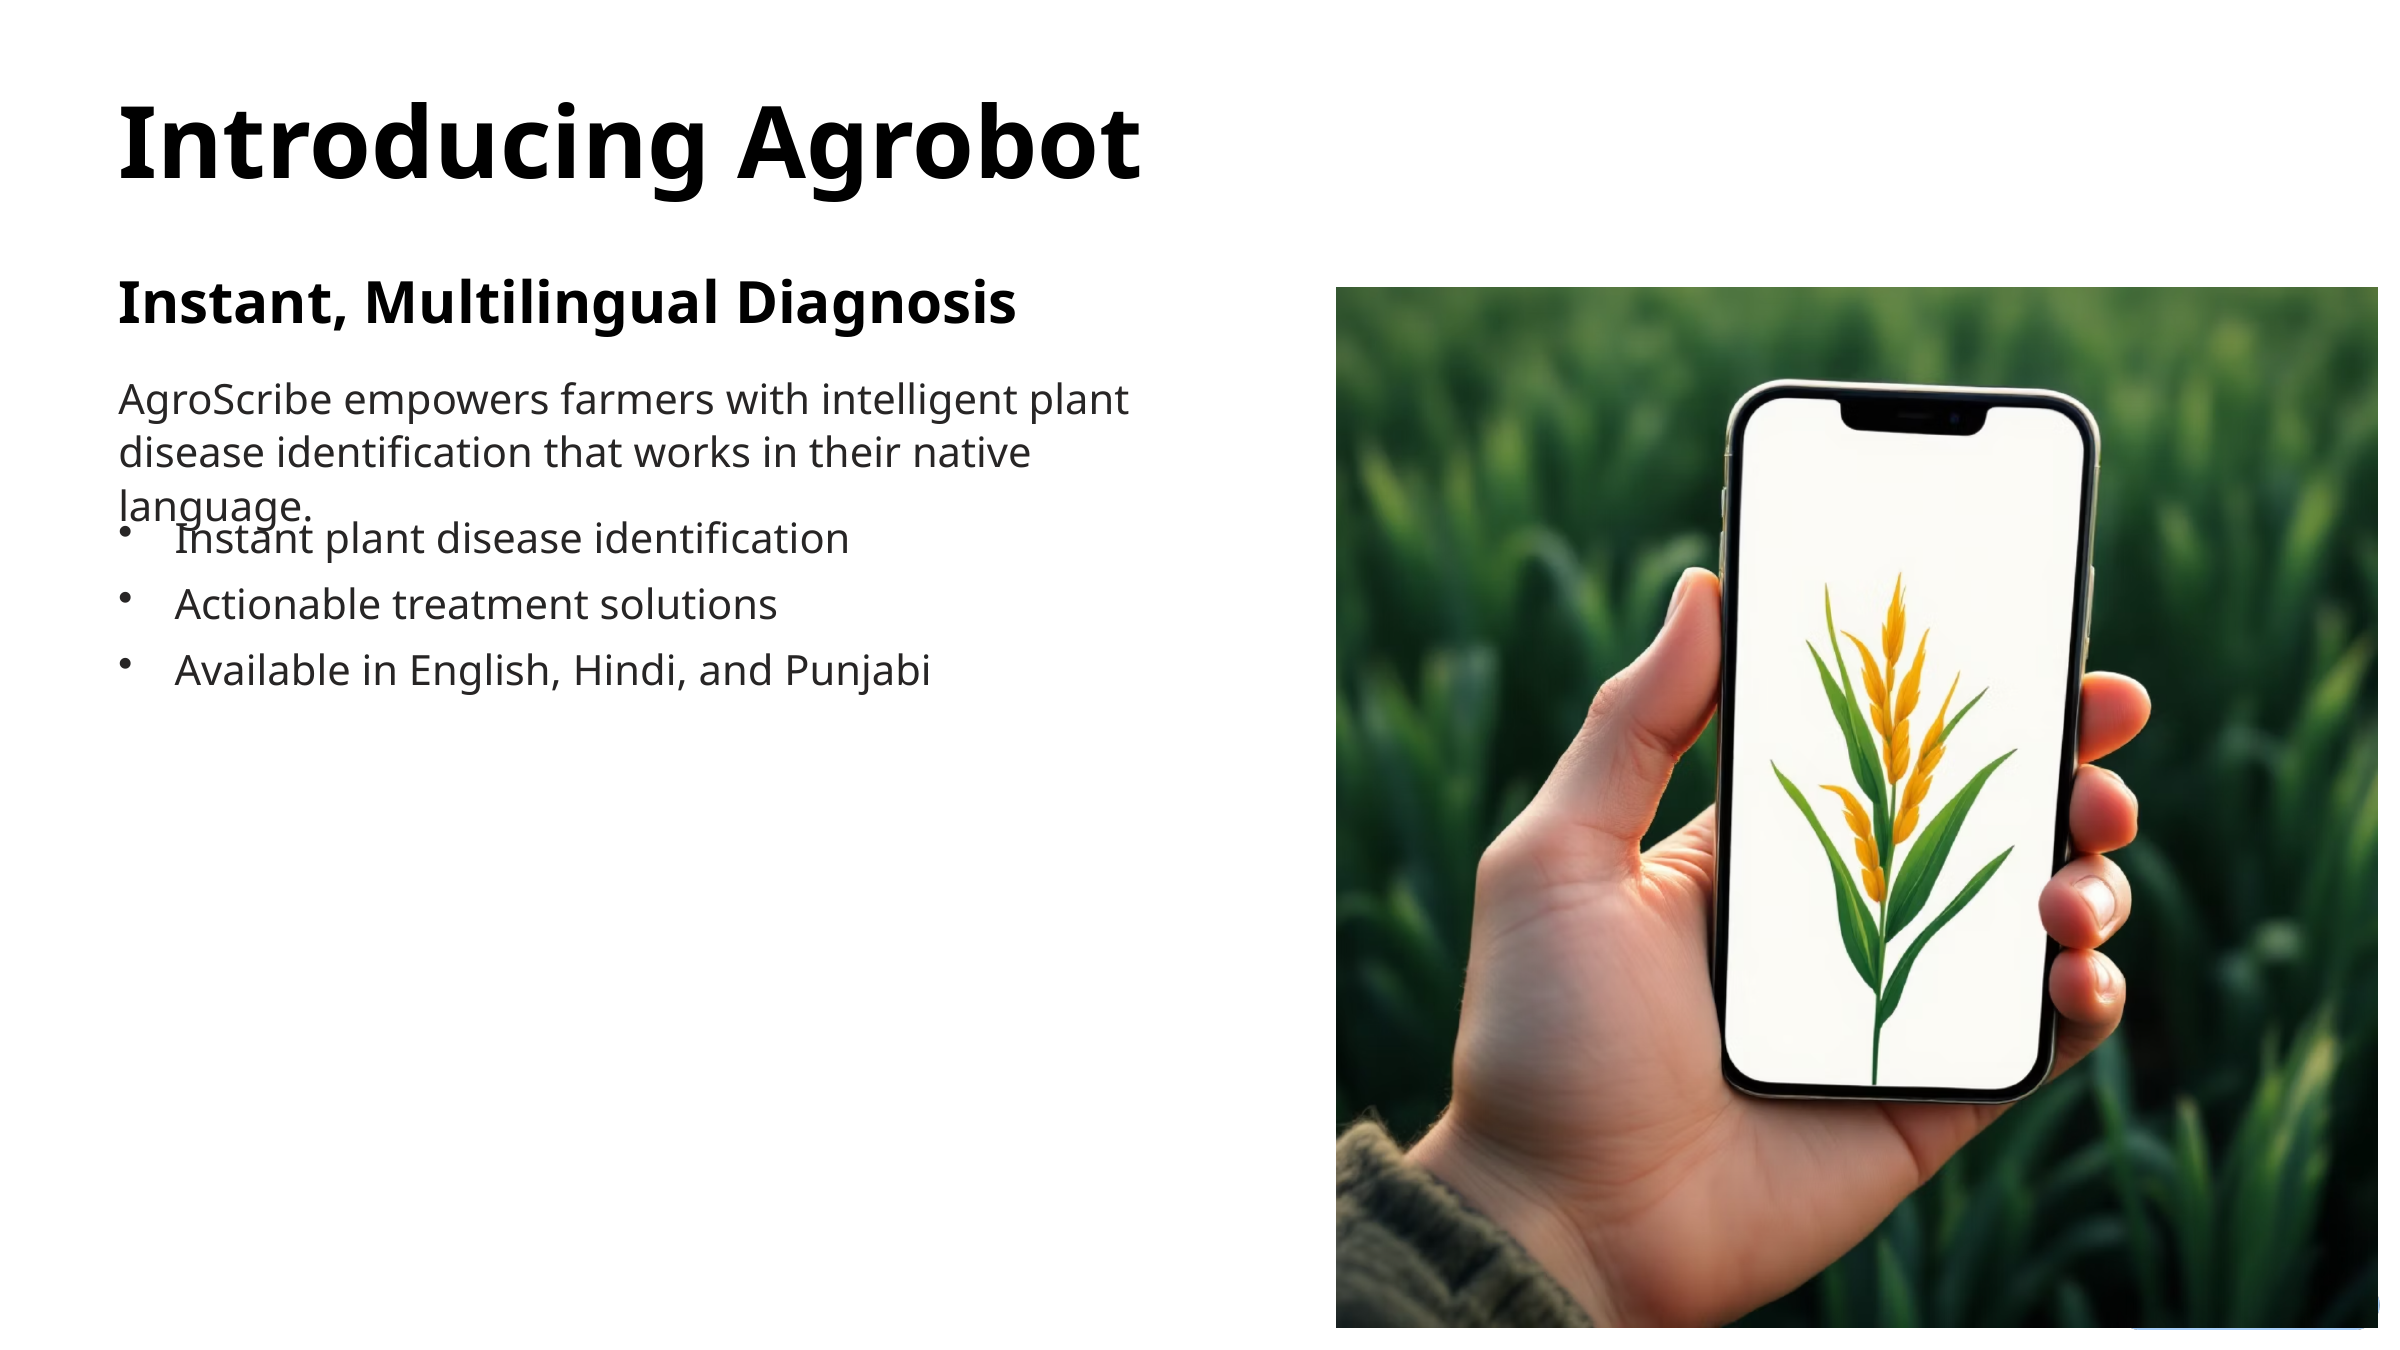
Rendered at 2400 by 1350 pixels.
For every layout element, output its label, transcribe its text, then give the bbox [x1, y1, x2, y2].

text_box Instant plant disease identification [118, 508, 1159, 563]
text_box Instant, Multilingual Diagnosis [118, 283, 743, 337]
text_box Available in English, Hindi, and Punjabi [118, 640, 1159, 695]
picture [1336, 287, 2389, 1339]
text_box Introducing Agrobot [118, 92, 1080, 199]
text_box AgroScribe empowers farmers with intelligent plant disease identification that works in their native language. [118, 369, 1159, 479]
text_box Actionable treatment solutions [118, 574, 1159, 629]
